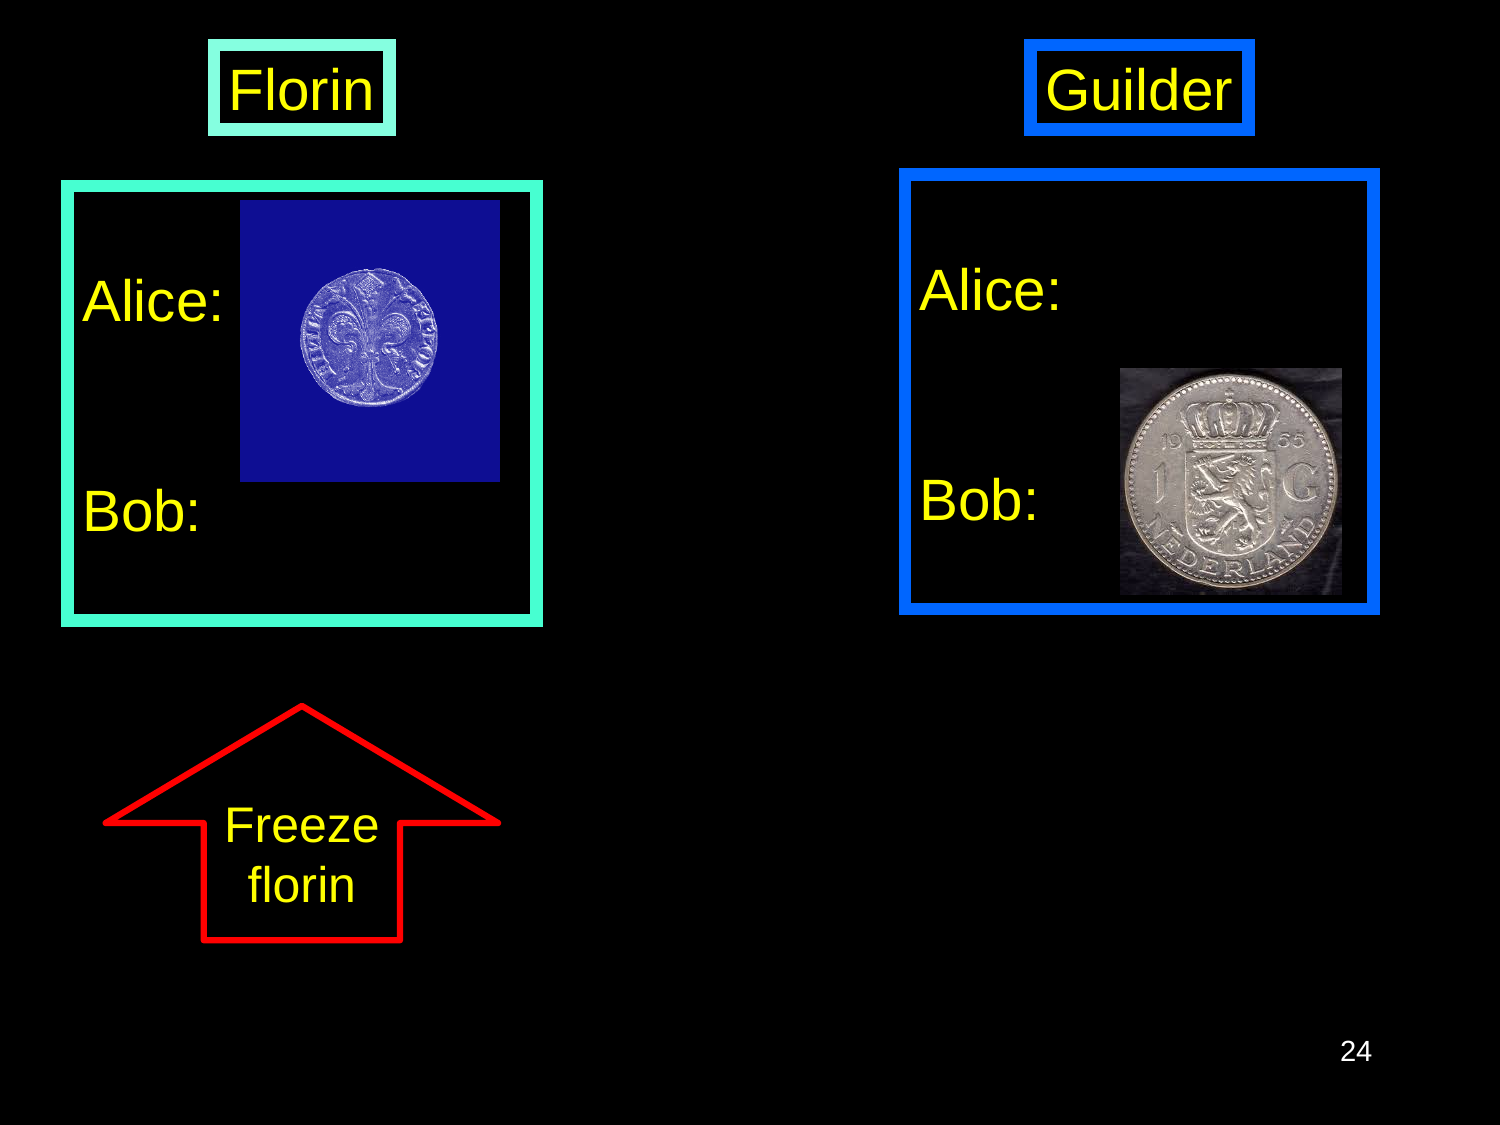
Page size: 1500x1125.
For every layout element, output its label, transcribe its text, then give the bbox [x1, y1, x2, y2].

picture [239, 199, 501, 482]
picture [1120, 368, 1342, 595]
text_box Alice: Bob: [67, 186, 537, 621]
text_box Freeze florin [105, 705, 499, 941]
text_box Guilder [1030, 44, 1249, 130]
text_box Florin [214, 44, 390, 130]
text_box Alice: Bob: [905, 174, 1374, 610]
slide_number 24 [1074, 1024, 1388, 1101]
